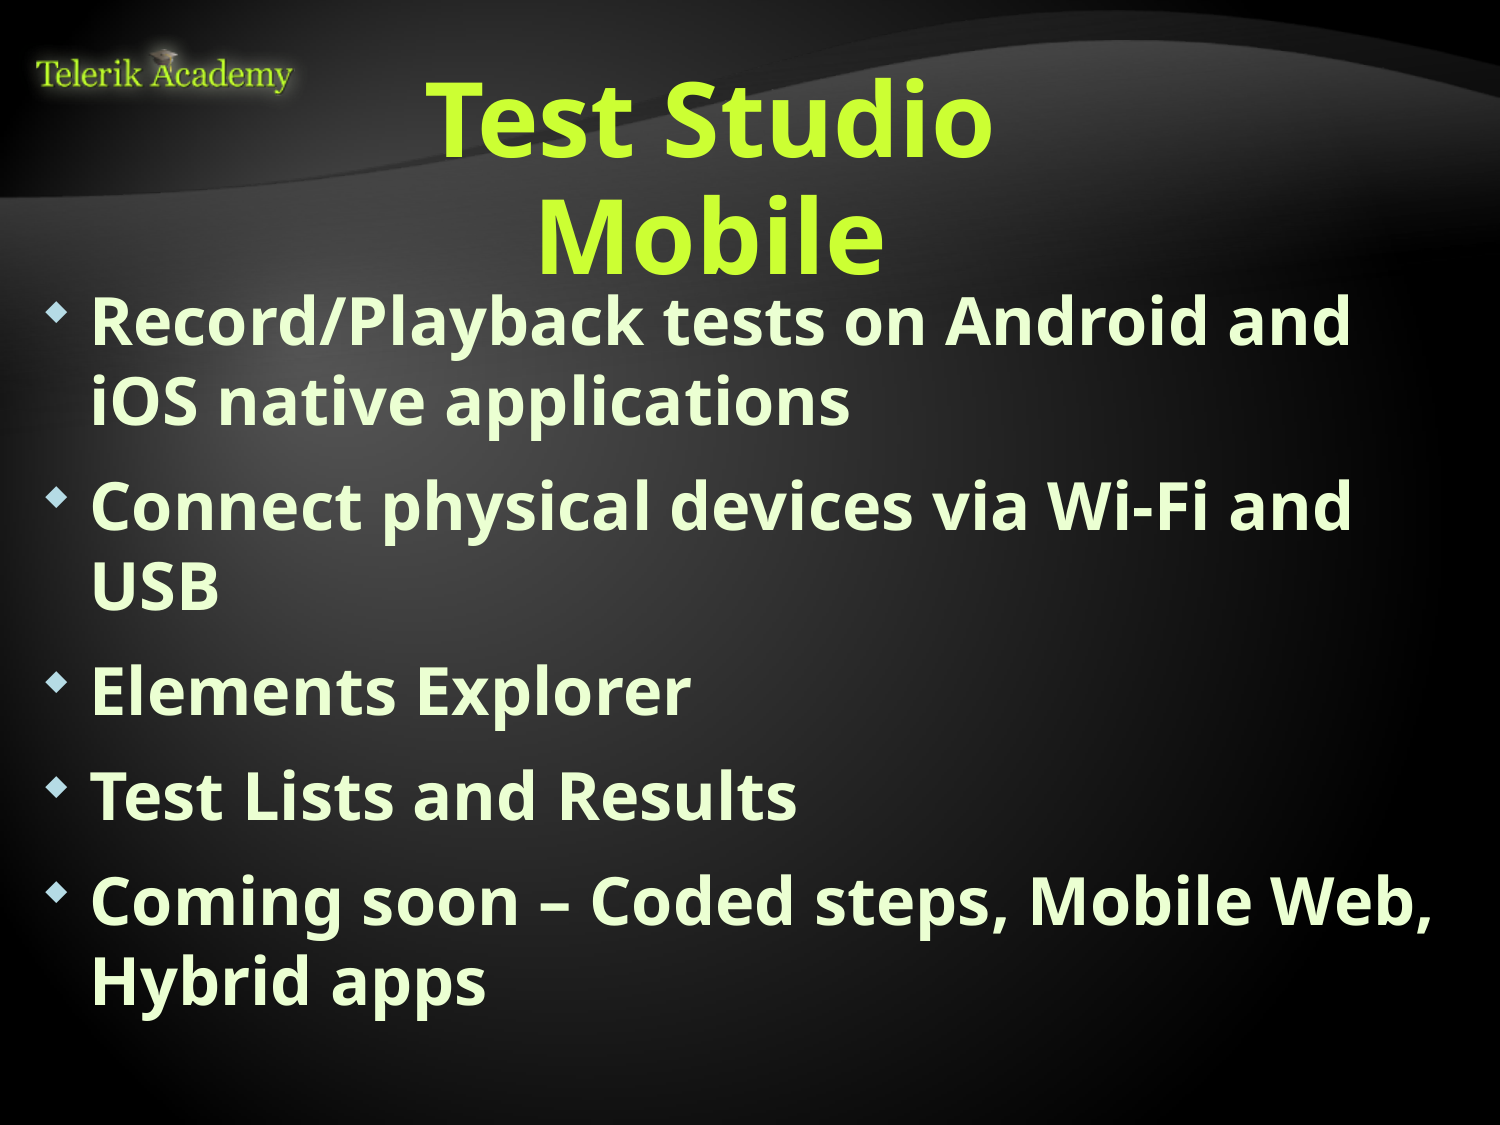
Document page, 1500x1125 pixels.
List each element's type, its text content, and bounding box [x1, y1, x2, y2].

text_box Record/Playback tests on Android and iOS native applications Connect physical devices via Wi-Fi and USB Elements Explorer Test Lists and Results Coming soon – Coded steps, Mobile Web, Hybrid apps [42, 220, 1468, 1076]
picture [0, 0, 1500, 1125]
title Test Studio Mobile [273, 122, 1149, 220]
